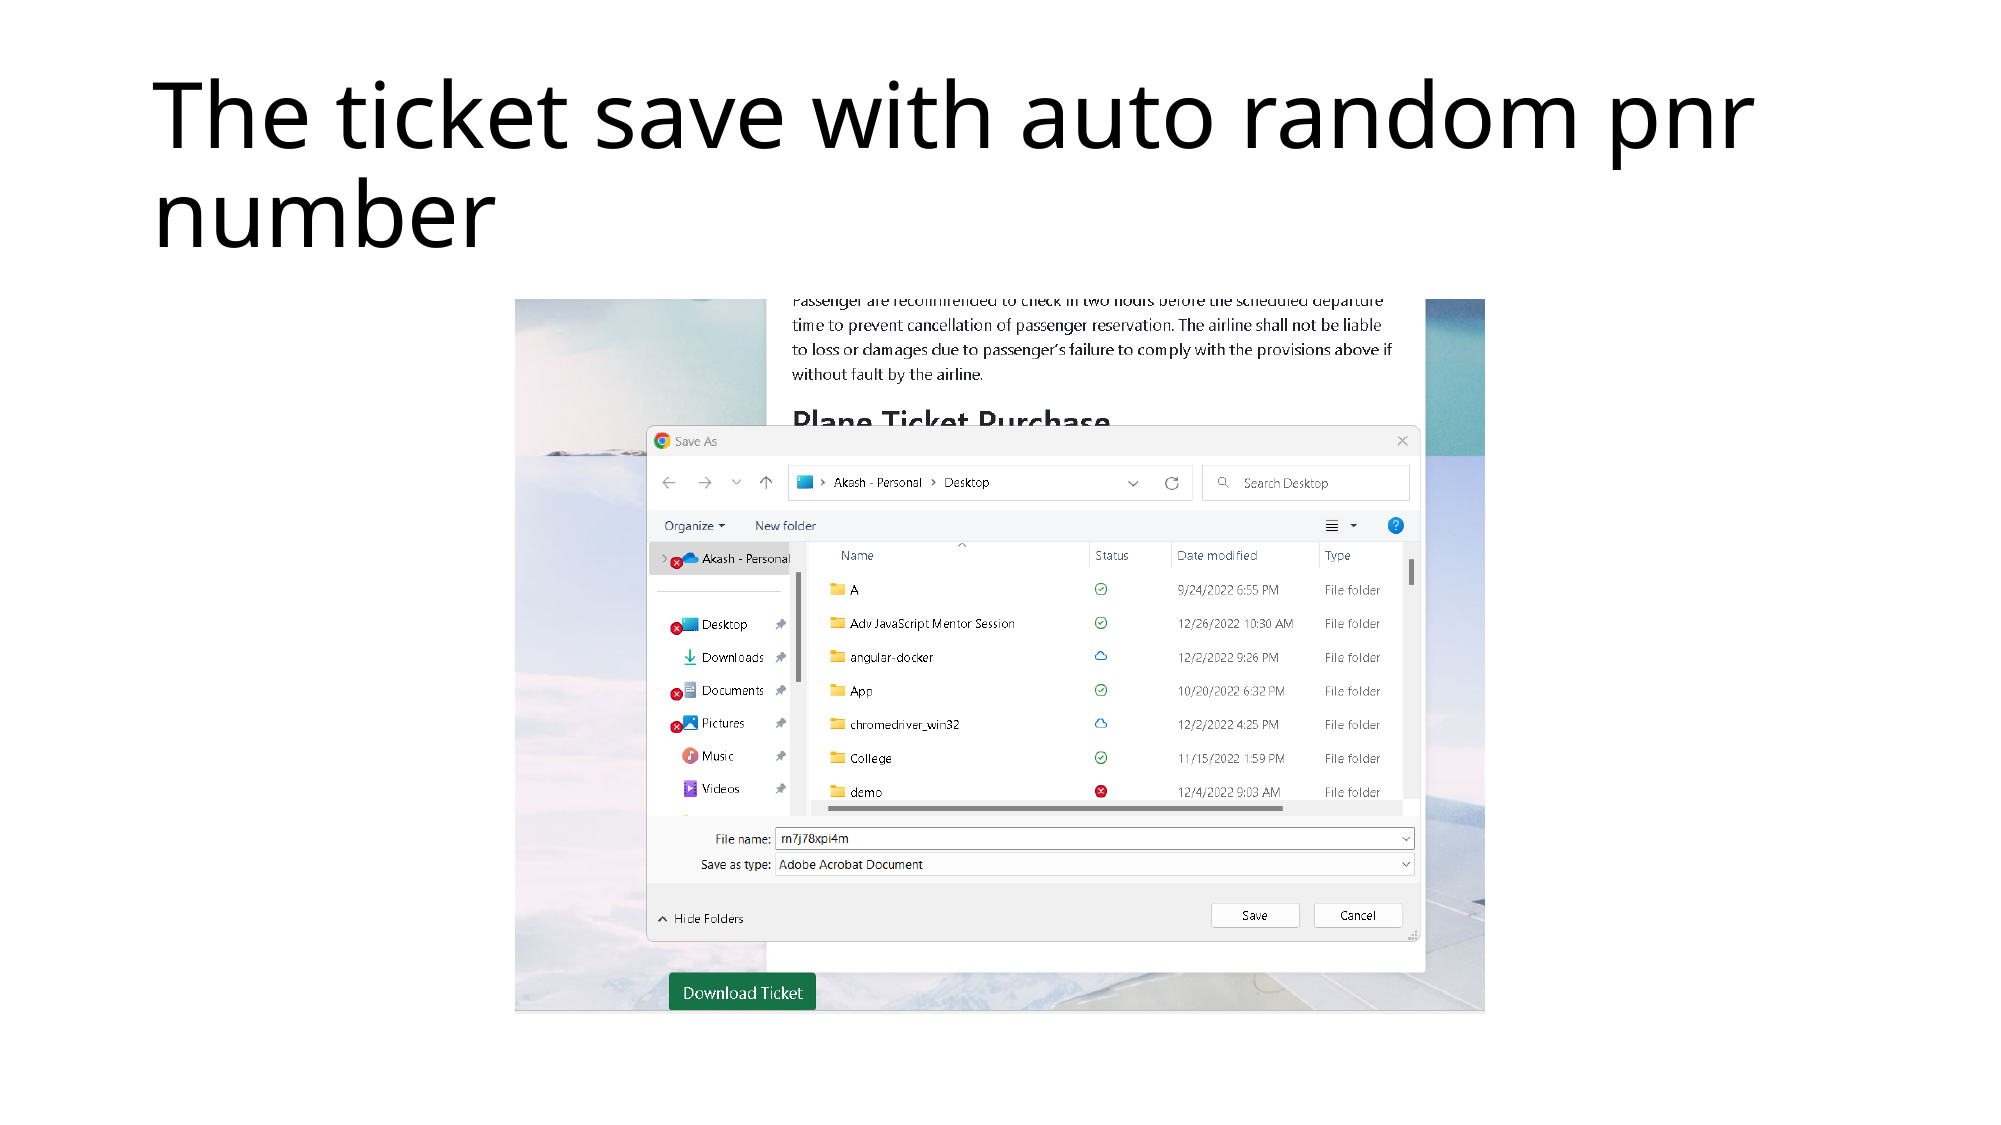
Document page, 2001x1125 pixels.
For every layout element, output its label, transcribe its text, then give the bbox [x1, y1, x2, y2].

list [514, 299, 1485, 1014]
title The ticket save with auto random pnr number [137, 59, 1863, 278]
